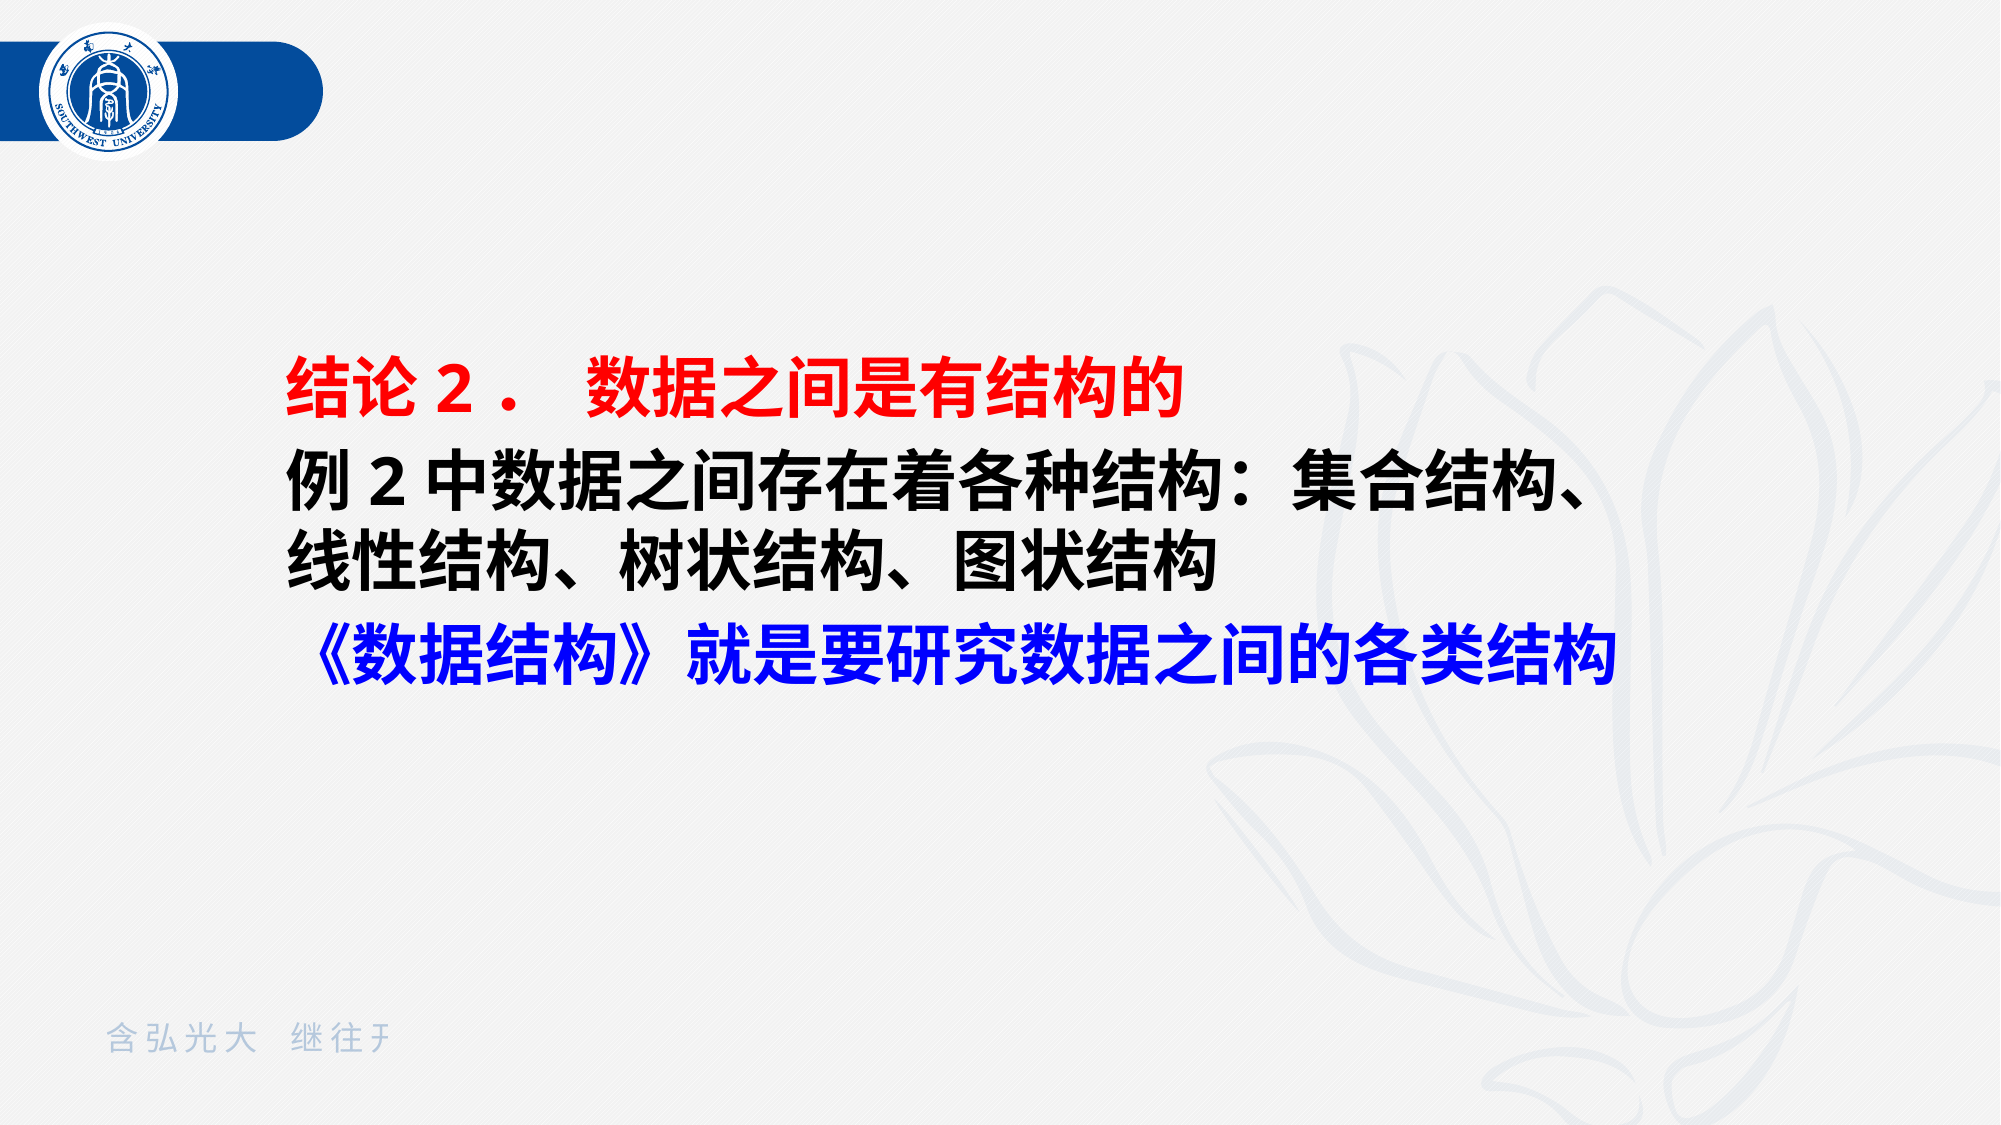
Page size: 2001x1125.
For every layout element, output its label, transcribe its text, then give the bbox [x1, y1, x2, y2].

text_box 结论2． 数据之间是有结构的 例2中数据之间存在着各种结构：集合结构、线性结构、树状结构、图状结构 《数据结构》就是要研究数据之间的各类结构 [270, 338, 1666, 700]
